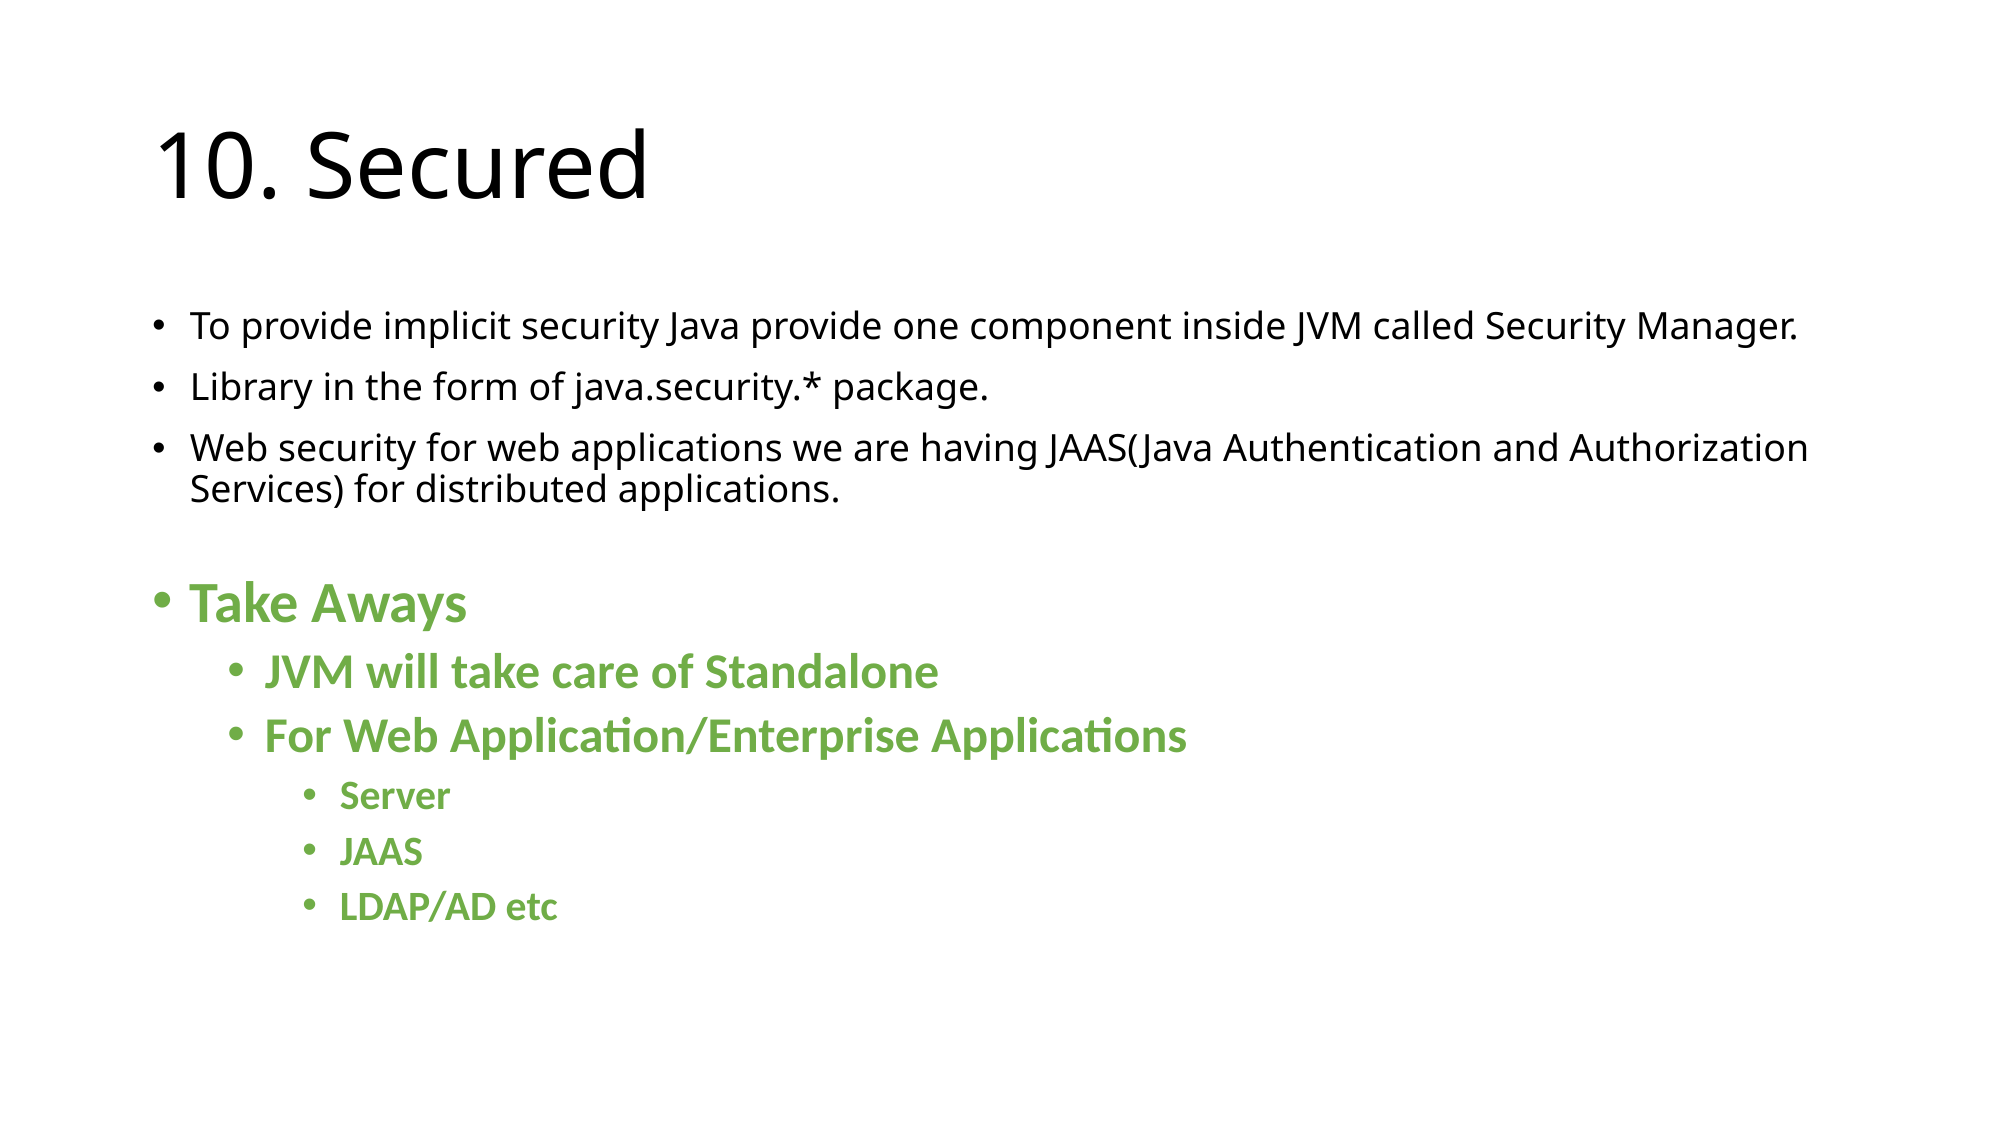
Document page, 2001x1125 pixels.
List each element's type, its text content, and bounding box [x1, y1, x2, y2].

list To provide implicit security Java provide one component inside JVM called Security Manager. Library in the form of java.security.* package. Web security for web applications we are having JAAS(Java Authentication and Authorization Services) for distributed applications. Take Aways JVM will take care of Standalone For Web Application/Enterprise Applications Server JAAS LDAP/AD etc [137, 299, 1863, 1014]
title 10. Secured [137, 59, 1863, 278]
